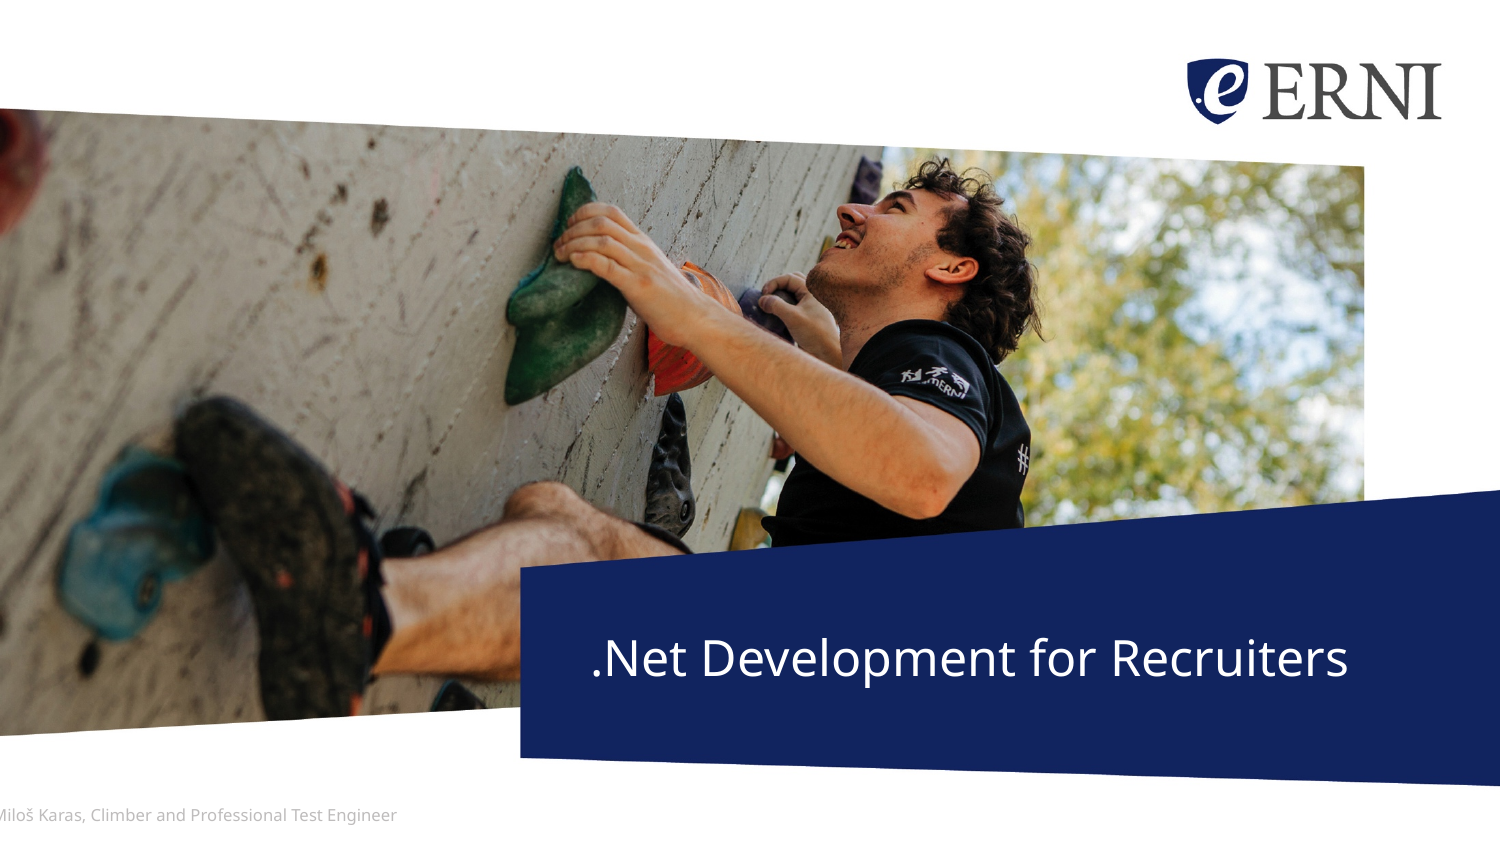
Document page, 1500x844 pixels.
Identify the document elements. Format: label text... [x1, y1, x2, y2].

title .Net Development for Recruiters [585, 630, 1440, 691]
picture [0, 0, 1500, 844]
